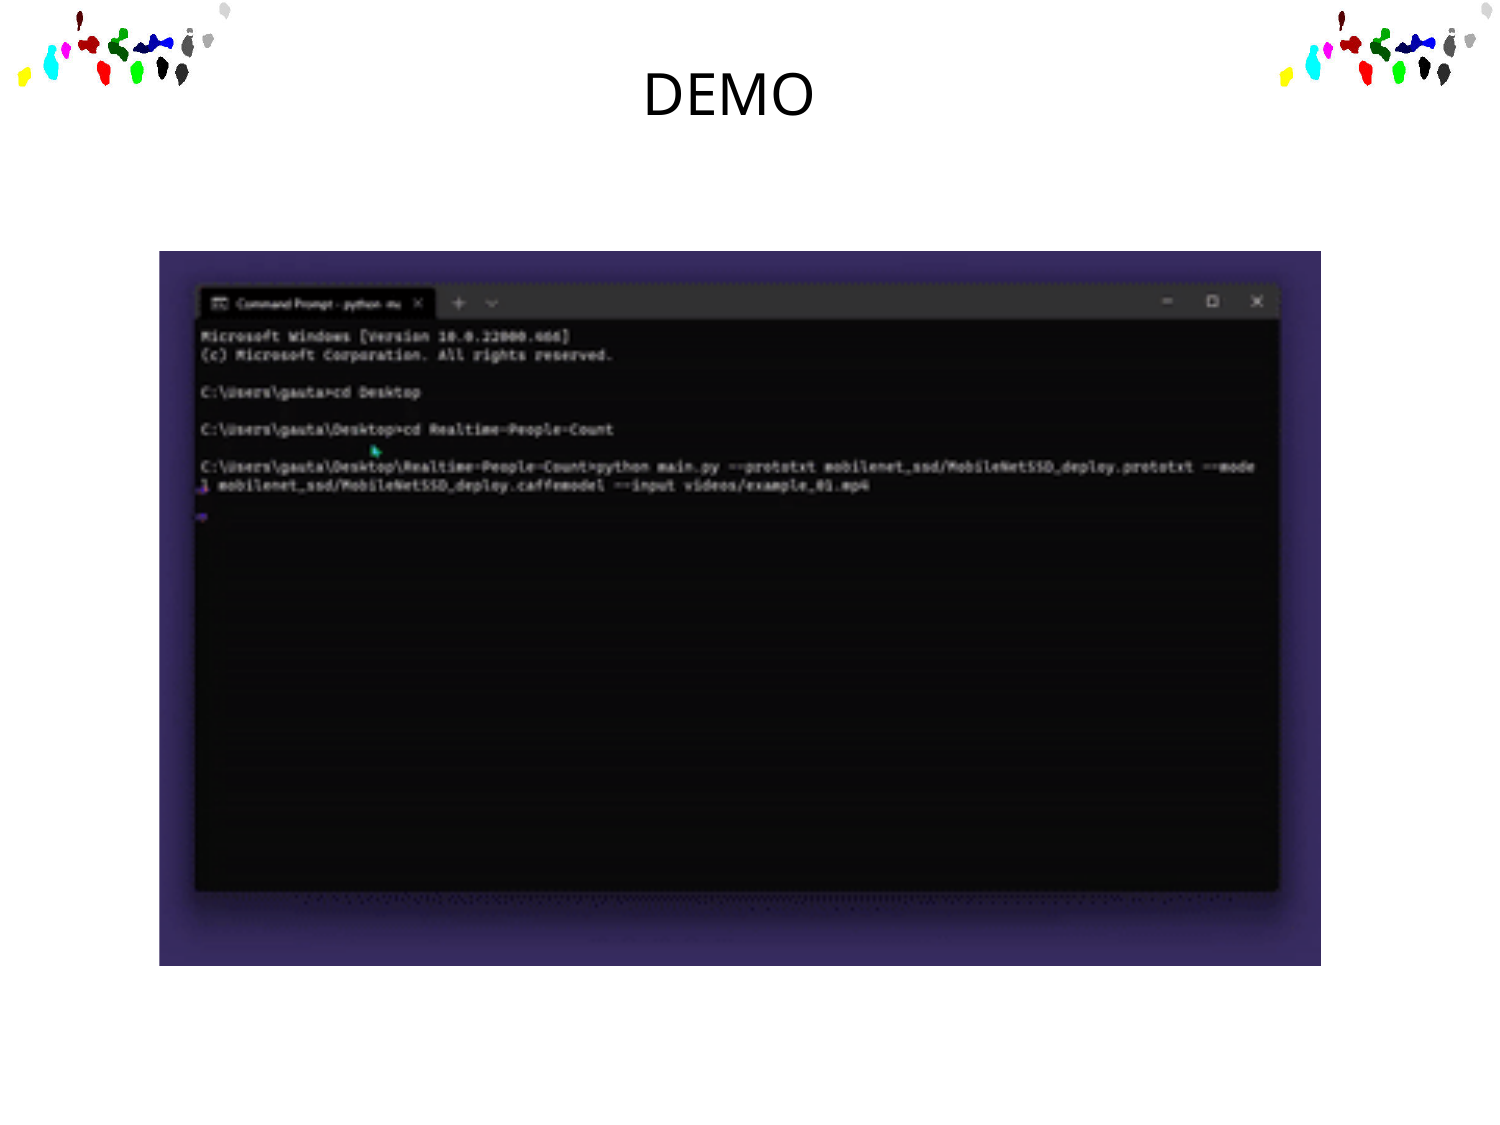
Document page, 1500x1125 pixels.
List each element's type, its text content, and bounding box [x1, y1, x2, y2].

picture [1262, 0, 1500, 136]
picture [159, 251, 1321, 966]
title DEMO [91, 29, 1367, 155]
picture [0, 0, 238, 136]
